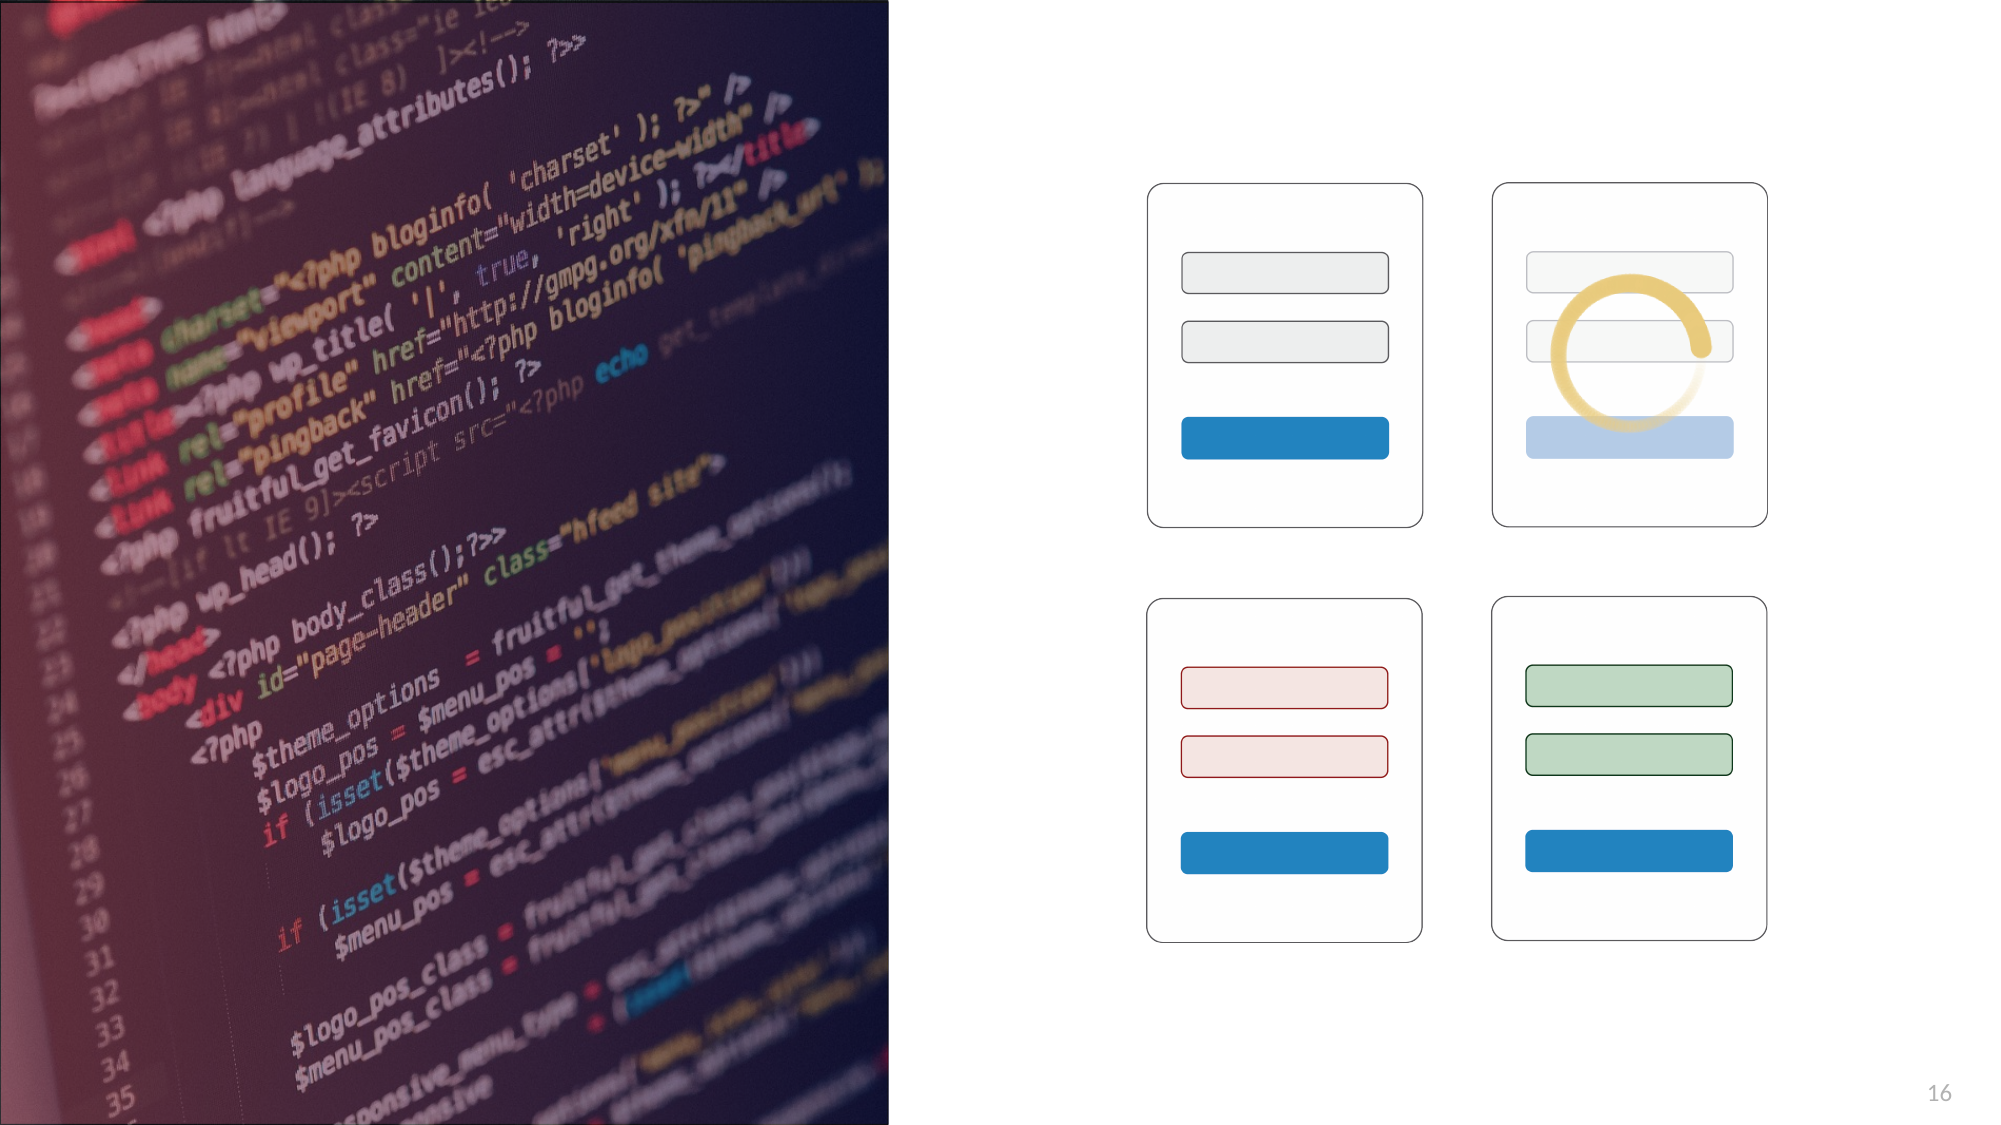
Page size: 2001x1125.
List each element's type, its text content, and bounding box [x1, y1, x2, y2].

slide_number 16 [1894, 1061, 1968, 1121]
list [1145, 182, 1768, 943]
picture [0, 0, 889, 1125]
